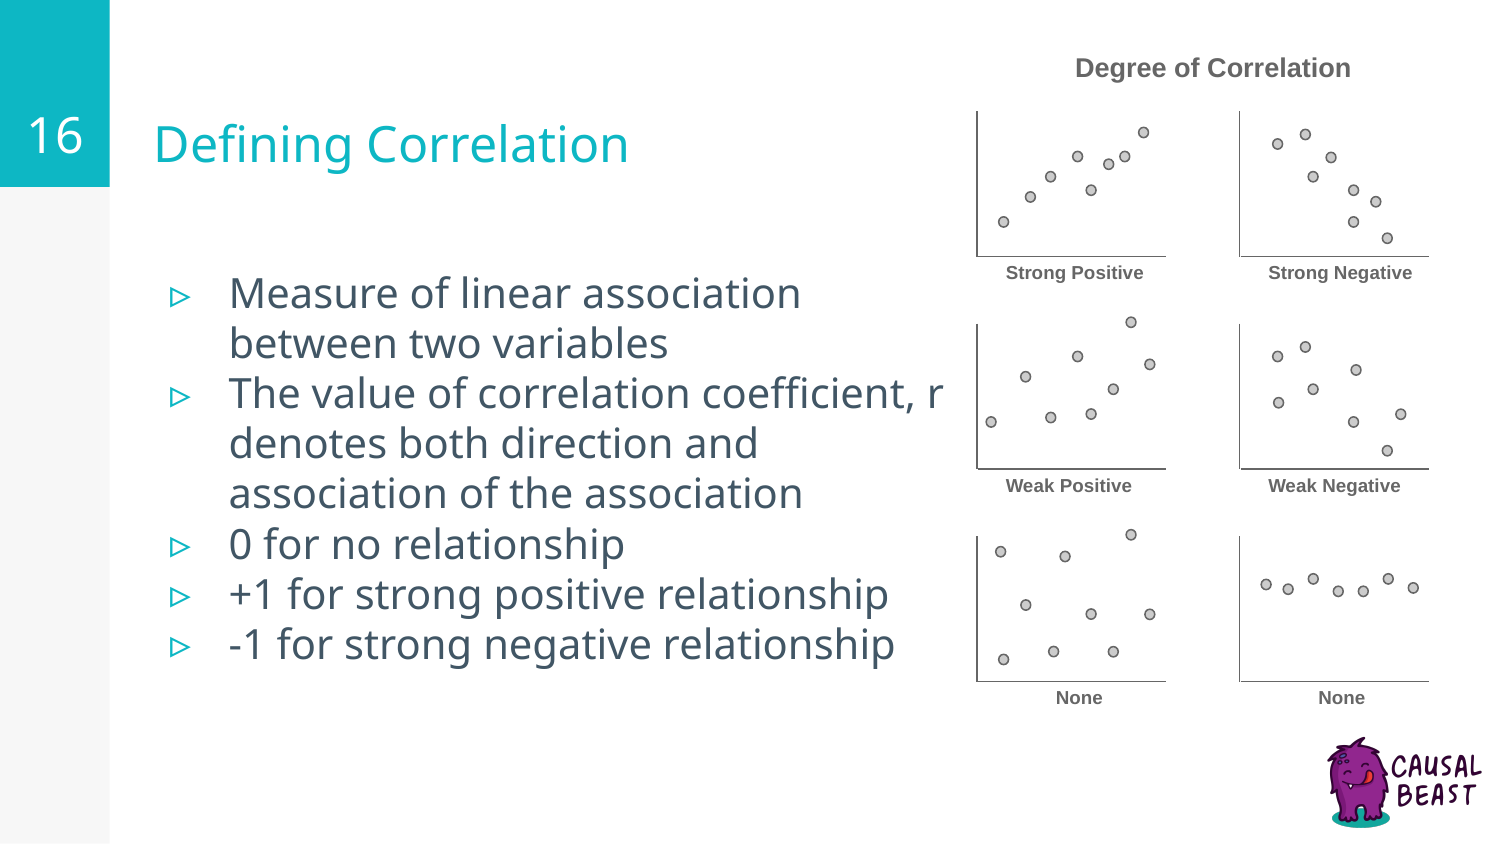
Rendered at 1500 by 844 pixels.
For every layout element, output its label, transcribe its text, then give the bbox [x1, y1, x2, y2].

text_box [1308, 384, 1319, 395]
text_box [1060, 551, 1071, 562]
text_box [1382, 445, 1393, 456]
text_box Weak Positive [990, 460, 1180, 487]
text_box [1382, 233, 1393, 244]
text_box [1144, 609, 1155, 620]
text_box [1086, 608, 1097, 620]
text_box [1300, 129, 1311, 140]
text_box [1383, 573, 1394, 585]
text_box [1326, 152, 1337, 163]
text_box [1025, 191, 1036, 203]
text_box [1045, 171, 1056, 182]
text_box [998, 654, 1009, 665]
text_box None [1303, 672, 1492, 699]
text_box [1358, 586, 1369, 597]
text_box [1272, 351, 1283, 362]
text_box [1261, 579, 1272, 590]
text_box [1348, 216, 1359, 228]
text_box [1272, 138, 1283, 150]
text_box Strong Negative [1253, 247, 1448, 274]
text_box [1020, 599, 1031, 611]
text_box [1126, 529, 1136, 540]
text_box [1108, 384, 1119, 395]
text_box Degree of Correlation [1060, 37, 1373, 64]
text_box [1395, 409, 1406, 420]
text_box [1351, 364, 1361, 376]
text_box [1072, 151, 1083, 162]
text_box [1300, 341, 1311, 353]
text_box [1048, 646, 1059, 657]
text_box [1103, 159, 1114, 170]
text_box [998, 216, 1009, 228]
text_box [995, 546, 1006, 557]
text_box [1283, 584, 1294, 595]
text_box [1086, 408, 1097, 420]
text_box [1138, 127, 1149, 138]
text_box [1119, 151, 1130, 162]
text_box [1020, 371, 1031, 382]
slide_number ‹#› [0, 0, 110, 187]
text_box [1108, 646, 1119, 657]
text_box [1308, 171, 1319, 182]
text_box [1273, 397, 1284, 408]
text_box Strong Positive [990, 247, 1180, 274]
title Defining Correlation [138, 0, 722, 188]
text_box [986, 416, 997, 428]
text_box [1045, 412, 1056, 423]
text_box [1408, 582, 1419, 594]
list Measure of linear association between two variables The value of correlation coefficient, r denotes both direction and association of the association 0 for no relationship +1 for strong positive relationship -1 for strong negative relationship [138, 252, 961, 808]
text_box Weak Negative [1253, 460, 1448, 487]
text_box [1144, 359, 1155, 370]
text_box [1348, 185, 1359, 196]
text_box [1086, 185, 1097, 196]
picture [1304, 722, 1500, 842]
text_box [1072, 351, 1083, 362]
text_box [1348, 416, 1359, 428]
text_box [1333, 586, 1344, 597]
text_box [1370, 196, 1381, 207]
text_box [1308, 573, 1319, 585]
text_box [1126, 317, 1136, 328]
text_box None [1040, 672, 1230, 699]
